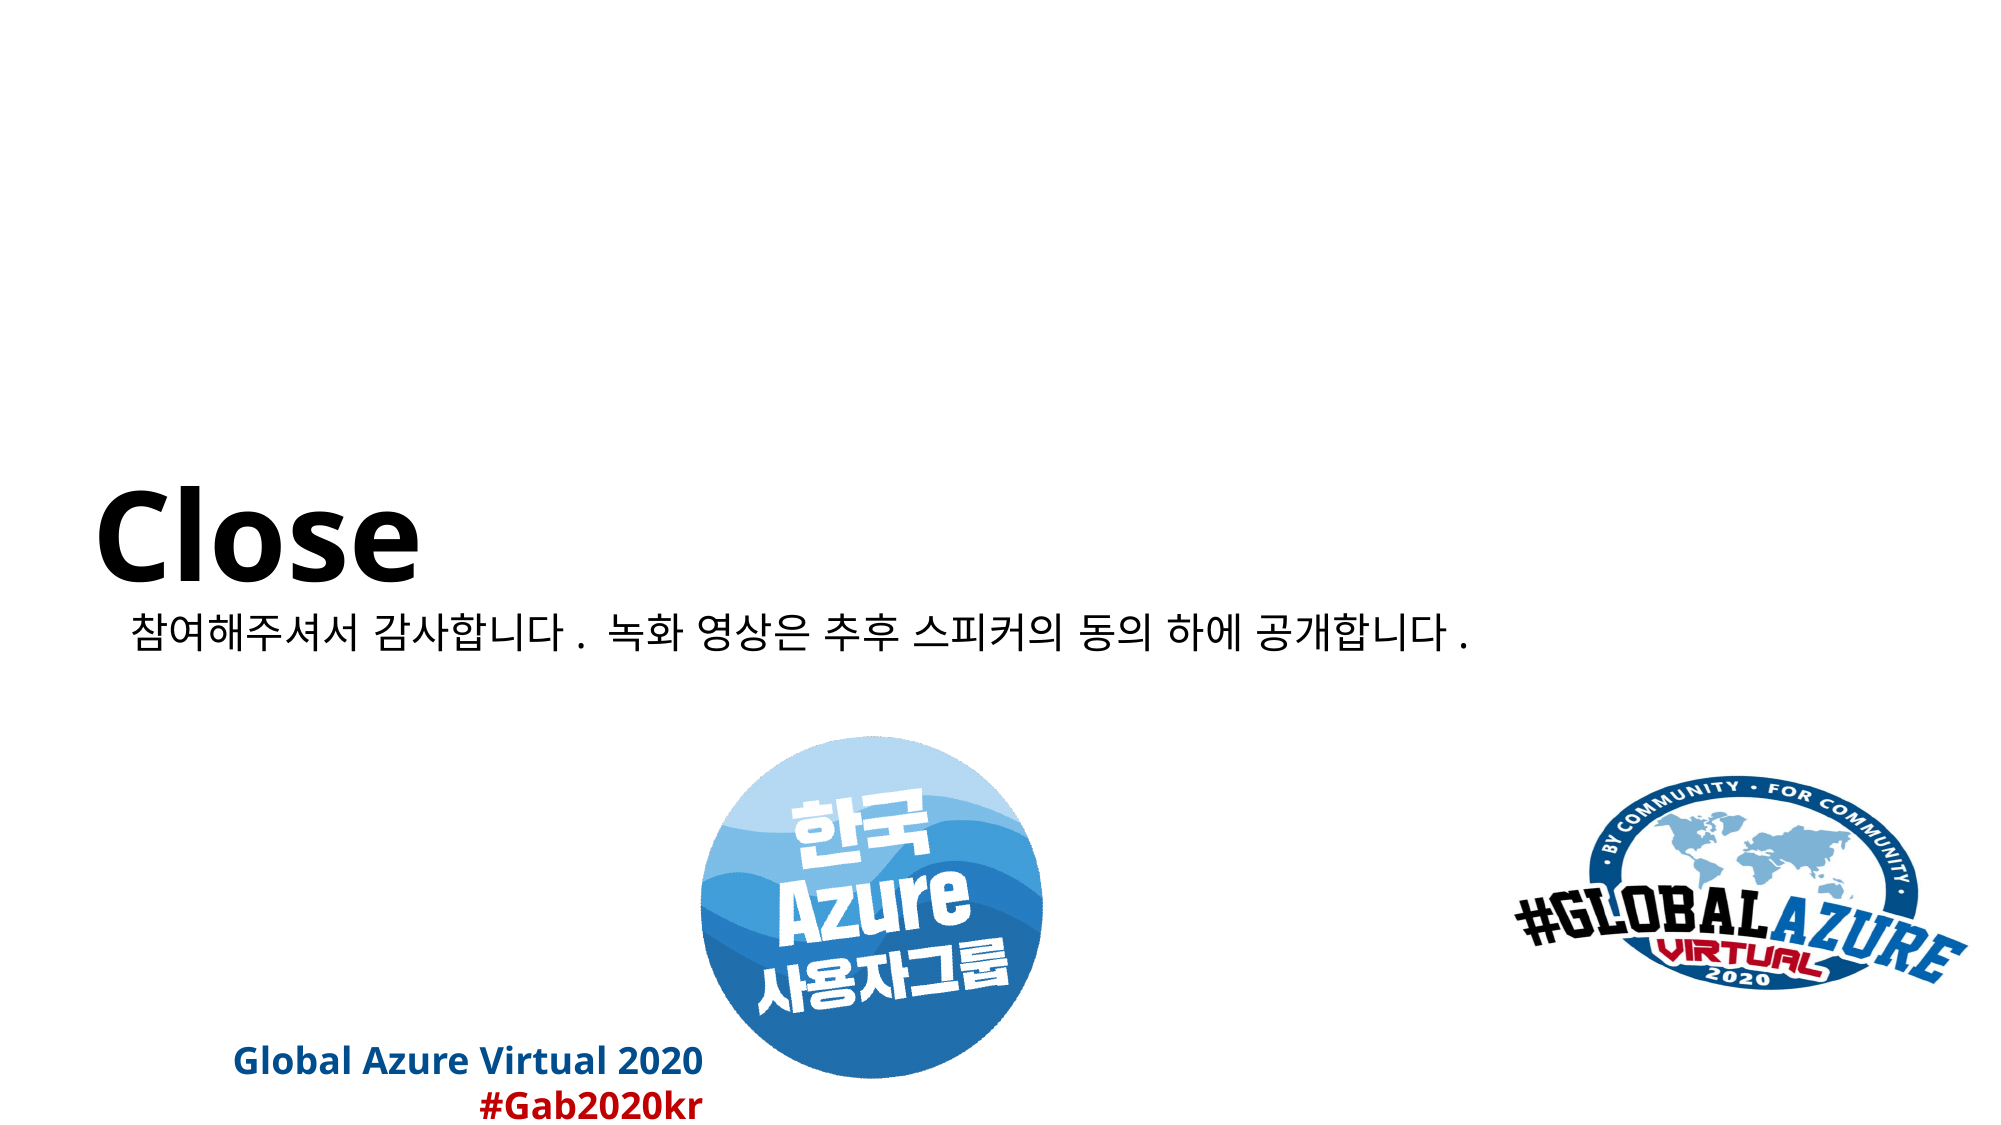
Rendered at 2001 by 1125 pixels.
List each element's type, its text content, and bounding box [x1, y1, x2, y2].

text_box Close [77, 449, 1809, 615]
text_box 참여해주셔서 감사합니다. 녹화 영상은 추후 스피커의 동의 하에 공개합니다. [115, 599, 1485, 665]
picture [1472, 689, 2000, 1093]
text_box Global Azure Virtual 2020 #Gab2020kr [0, 1029, 719, 1125]
picture [670, 707, 1072, 1108]
